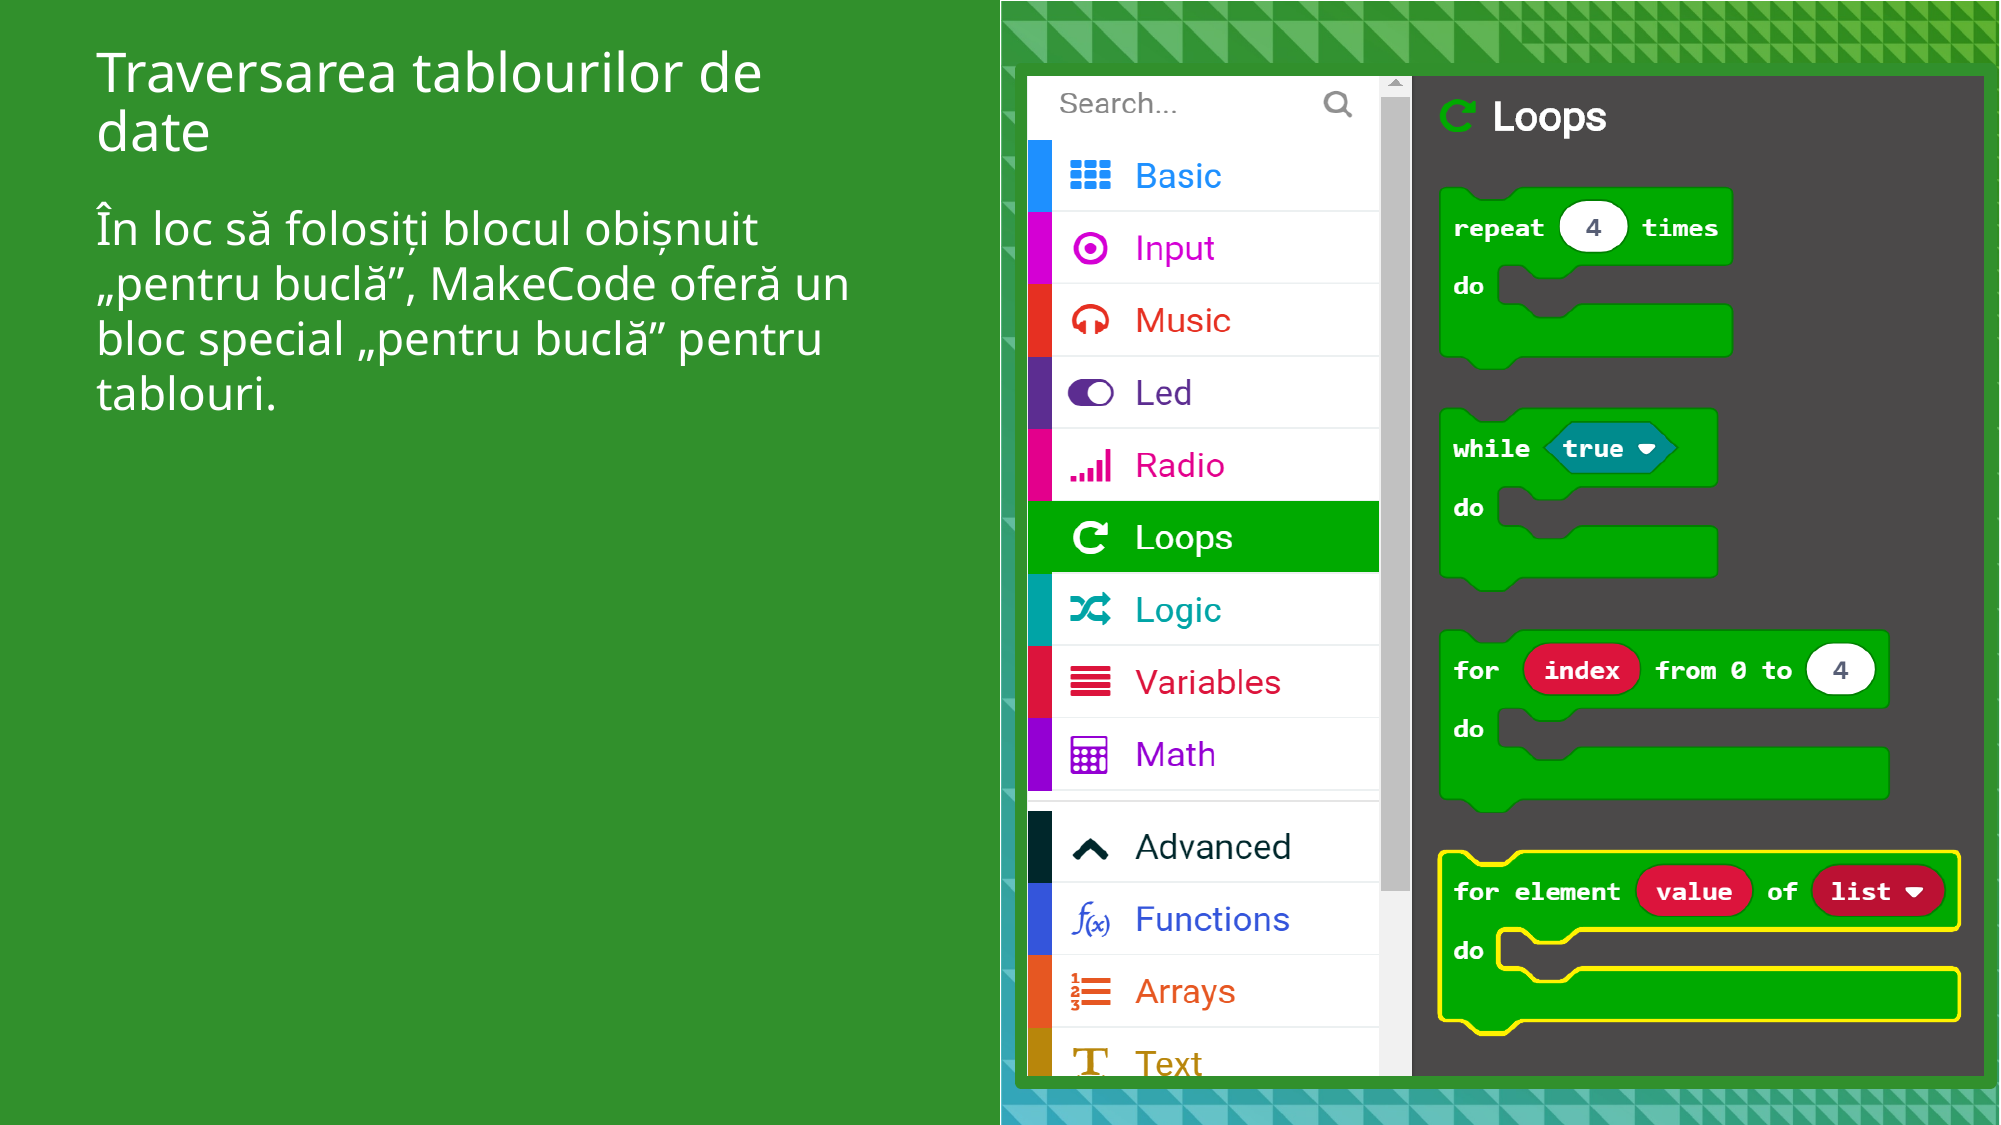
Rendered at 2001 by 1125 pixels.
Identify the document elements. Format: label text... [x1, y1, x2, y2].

text_box În loc să folosiți blocul obișnuit „pentru buclă”, MakeCode oferă un bloc special „pentru buclă” pentru tablouri. [81, 192, 934, 398]
title Traversarea tablourilor de date [81, 37, 906, 171]
picture [1002, 2, 2000, 1125]
